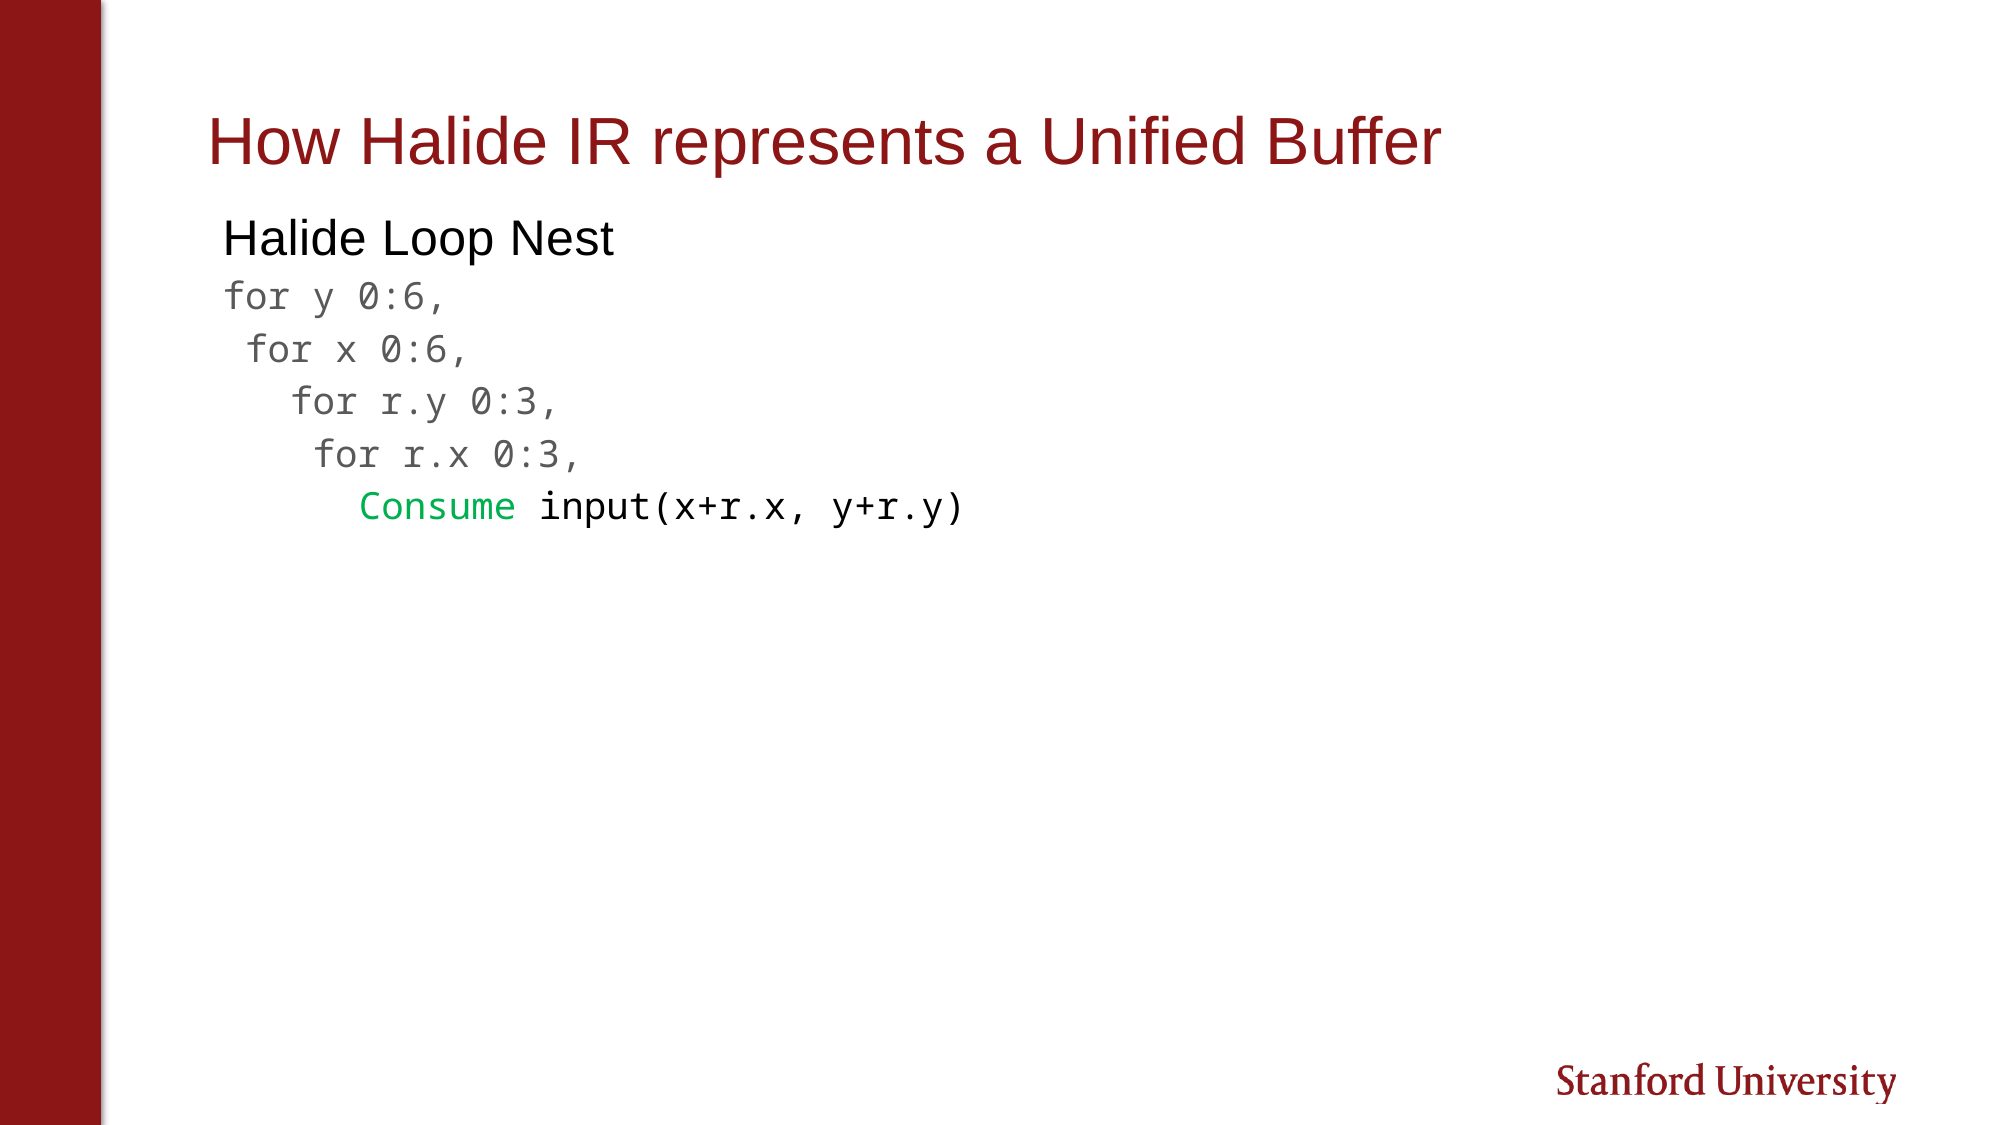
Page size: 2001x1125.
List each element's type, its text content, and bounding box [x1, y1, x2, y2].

title How Halide IR represents a Unified Buffer [207, 78, 1894, 186]
list Halide Loop Nest for y 0:6, for x 0:6, for r.y 0:3, for r.x 0:3, Consume input(x+r.x, y+r.y) [207, 197, 1894, 1021]
